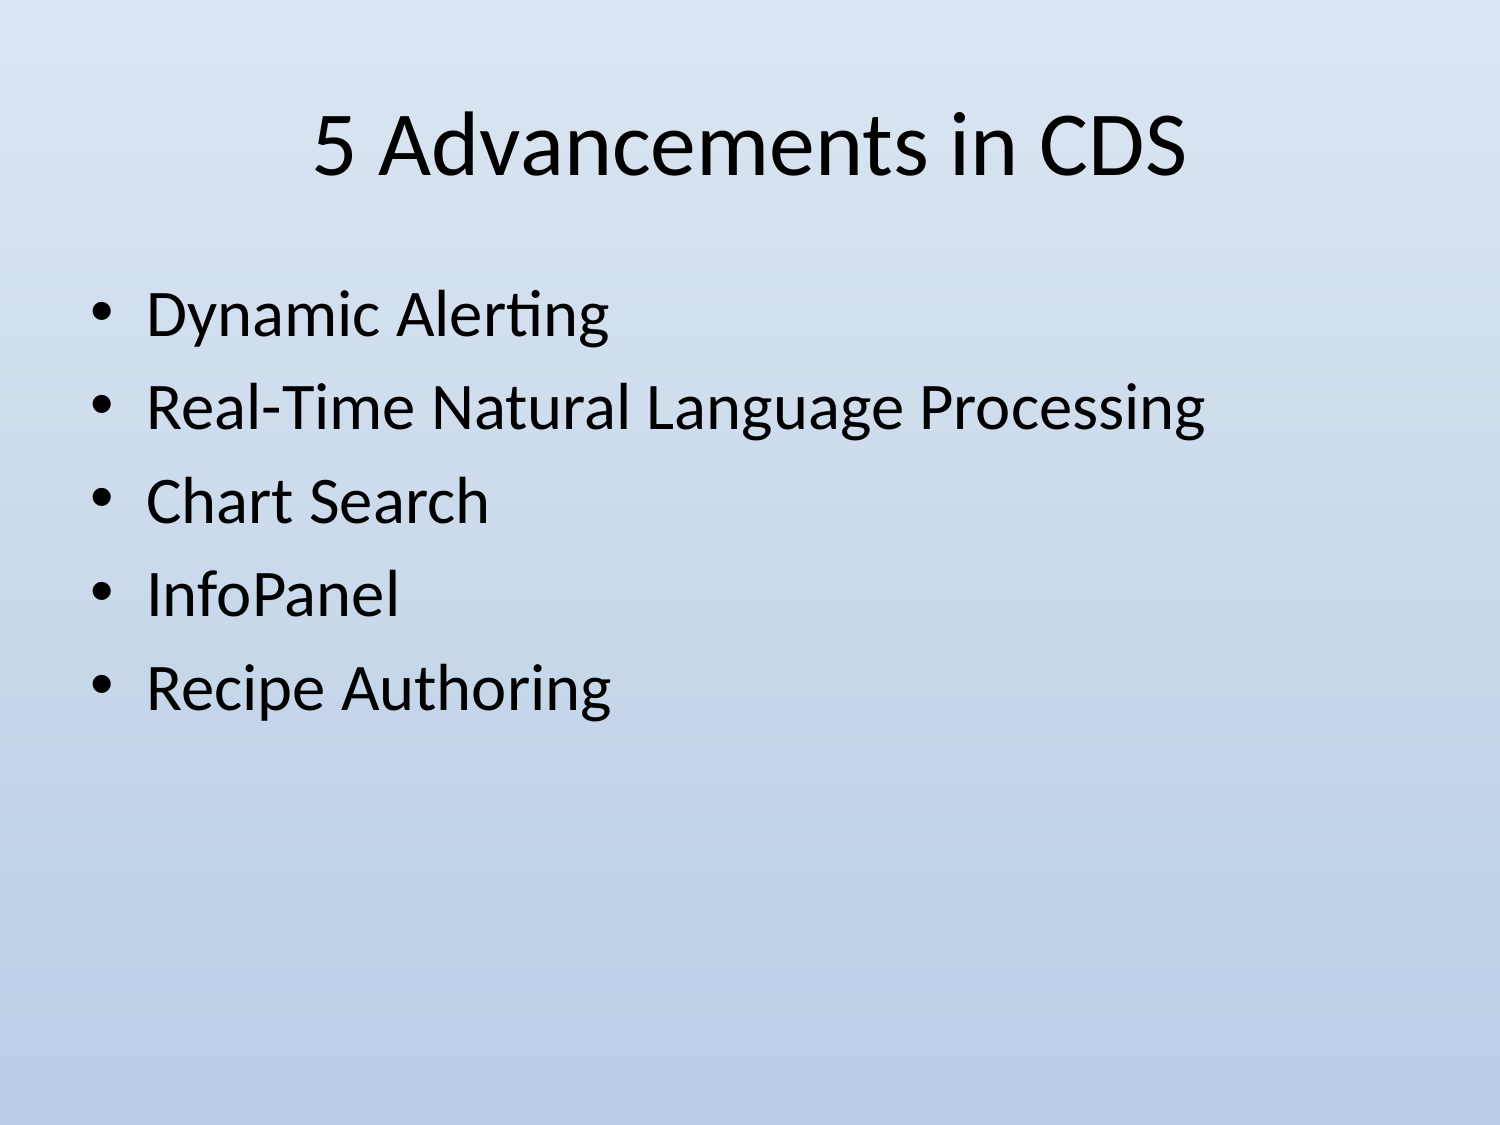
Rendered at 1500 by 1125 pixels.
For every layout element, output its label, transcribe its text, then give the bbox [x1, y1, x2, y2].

list Dynamic Alerting Real-Time Natural Language Processing Chart Search InfoPanel Recipe Authoring [75, 262, 1425, 1005]
title 5 Advancements in CDS [75, 45, 1425, 233]
